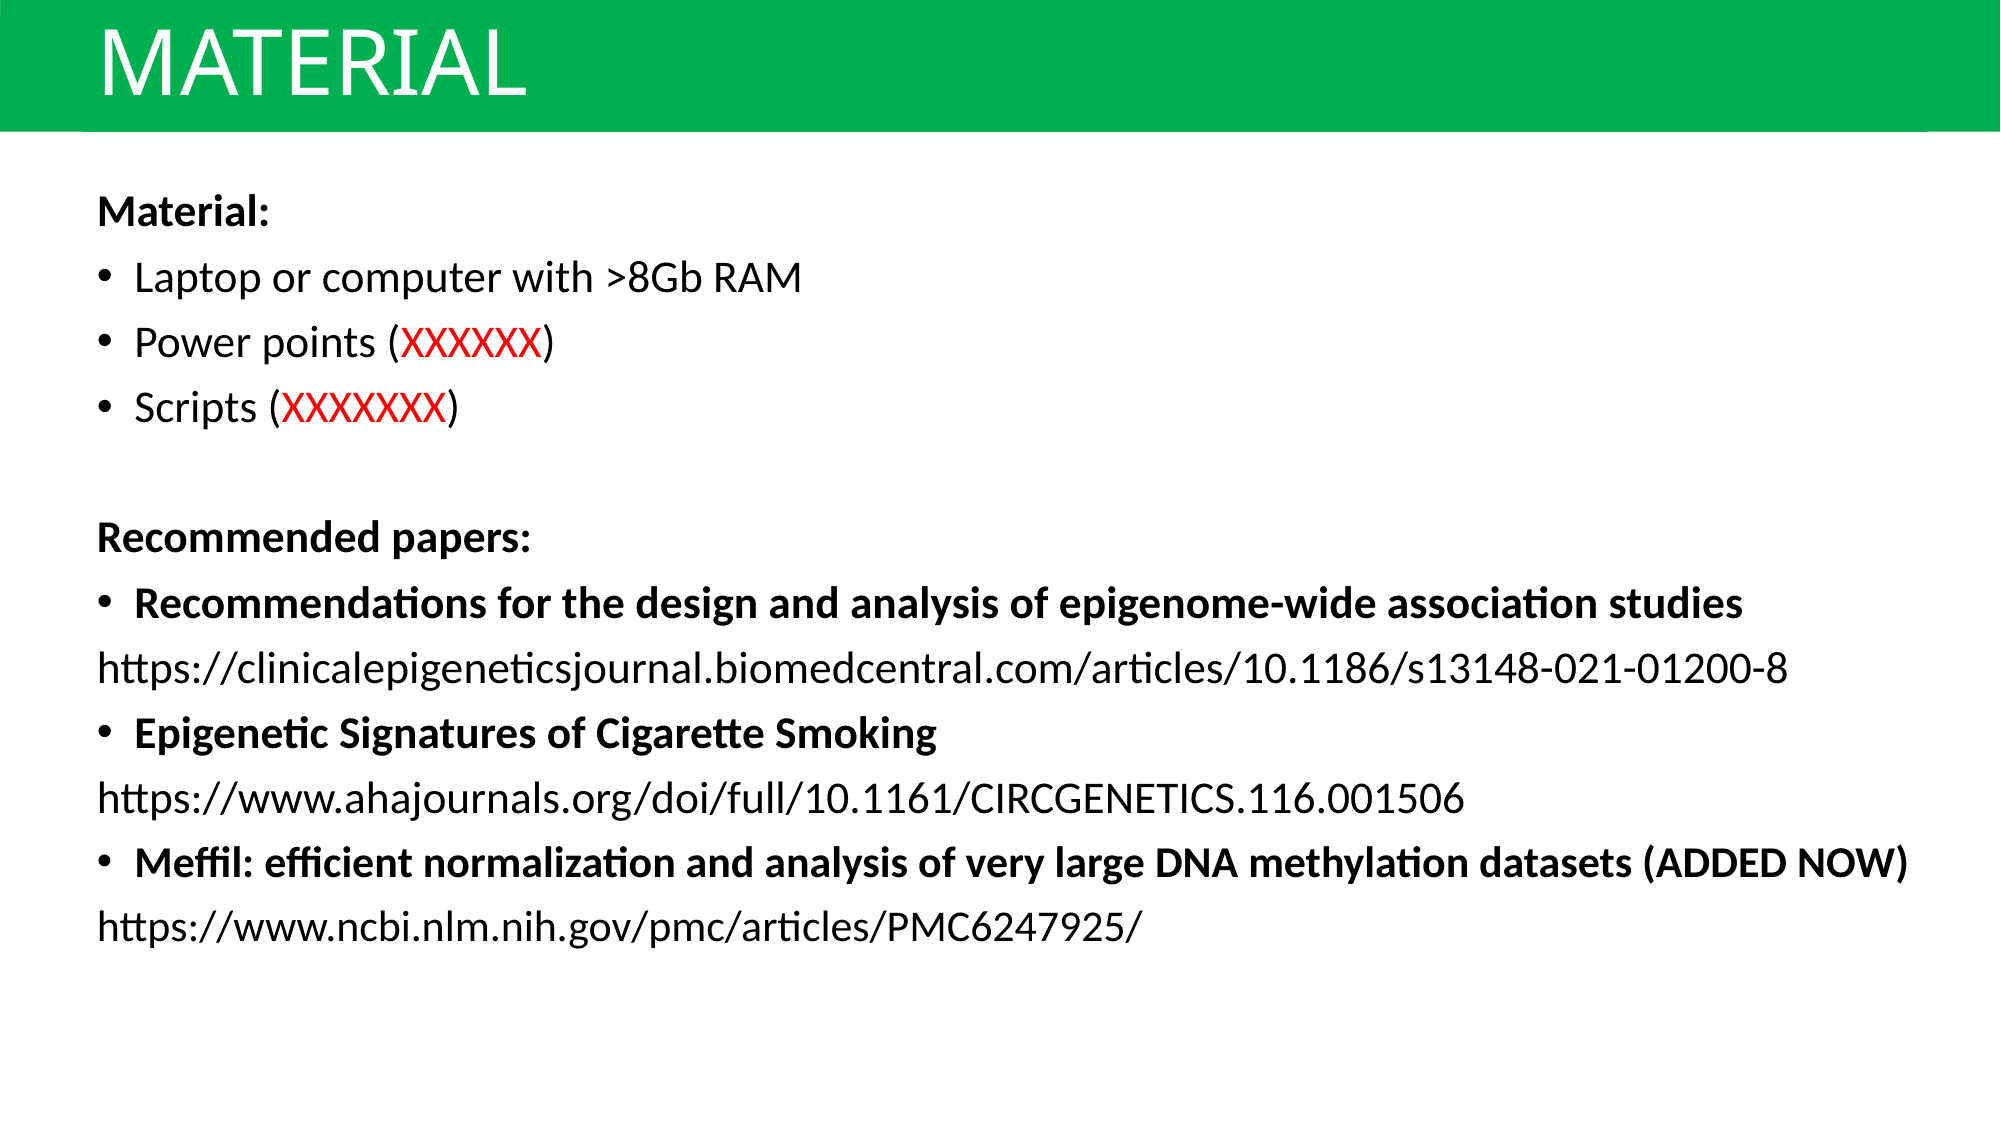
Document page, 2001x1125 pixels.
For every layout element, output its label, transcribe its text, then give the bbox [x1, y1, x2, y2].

title MATERIAL [81, 0, 1928, 132]
list Material: Laptop or computer with >8Gb RAM Power points (XXXXXX) Scripts (XXXXXXX) Recommended papers: Recommendations for the design and analysis of epigenome-wide association studies https://clinicalepigeneticsjournal.biomedcentral.com/articles/10.1186/s13148-021-01200-8 Epigenetic Signatures of Cigarette Smoking https://www.ahajournals.org/doi/full/10.1161/CIRCGENETICS.116.001506 Meffil: efficient normalization and analysis of very large DNA methylation datasets (ADDED NOW) https://www.ncbi.nlm.nih.gov/pmc/articles/PMC6247925/ [81, 180, 1928, 1082]
text_box [0, 0, 2000, 133]
